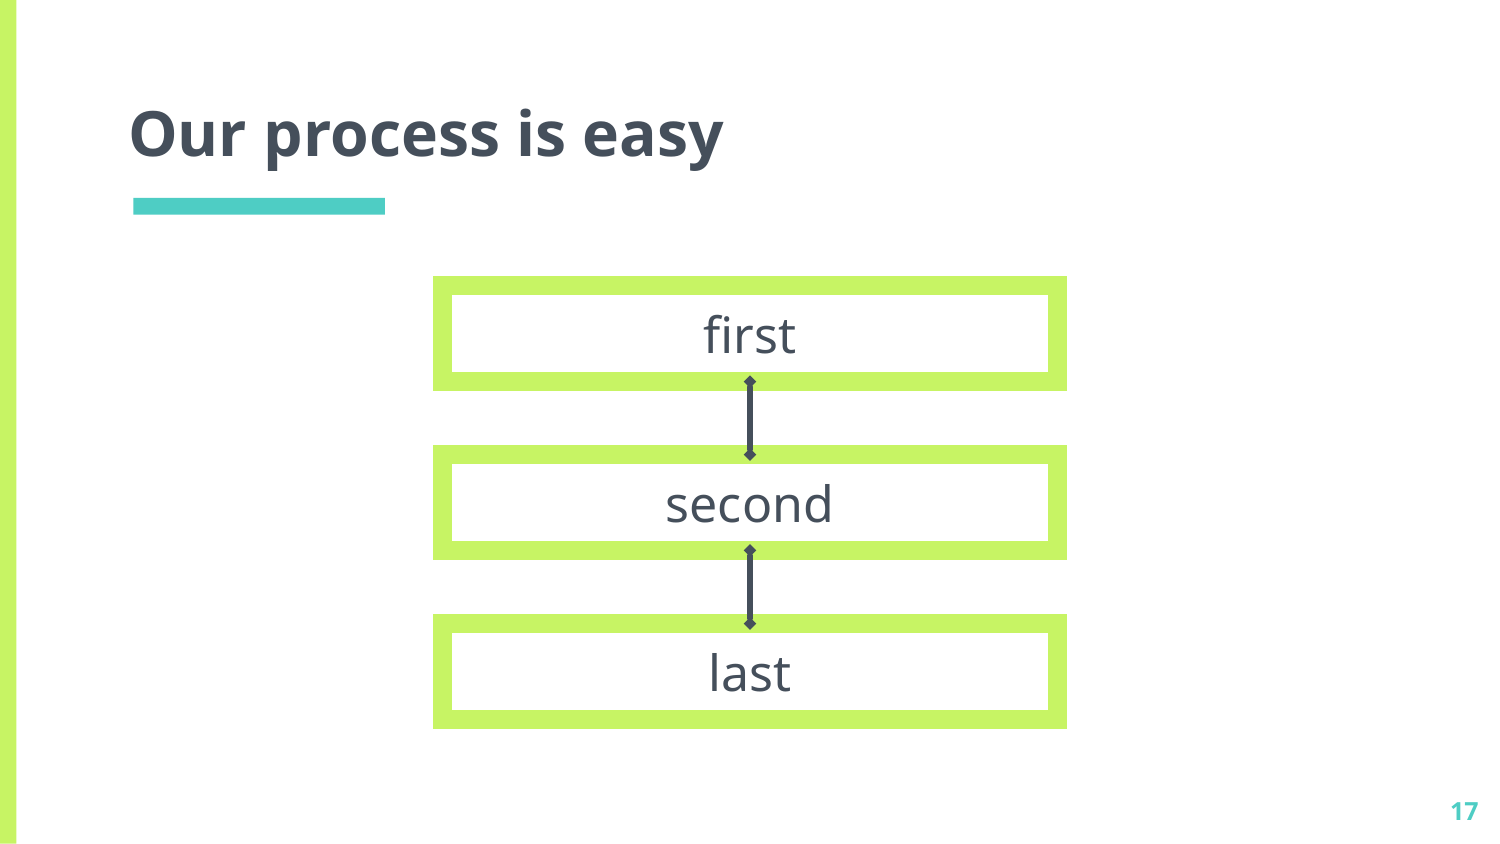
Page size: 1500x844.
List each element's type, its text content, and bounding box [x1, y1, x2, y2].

text_box second [442, 454, 1058, 551]
title Our process is easy [113, 103, 1387, 184]
text_box last [442, 623, 1058, 720]
slide_number 17 [1403, 780, 1494, 832]
text_box first [442, 285, 1058, 382]
